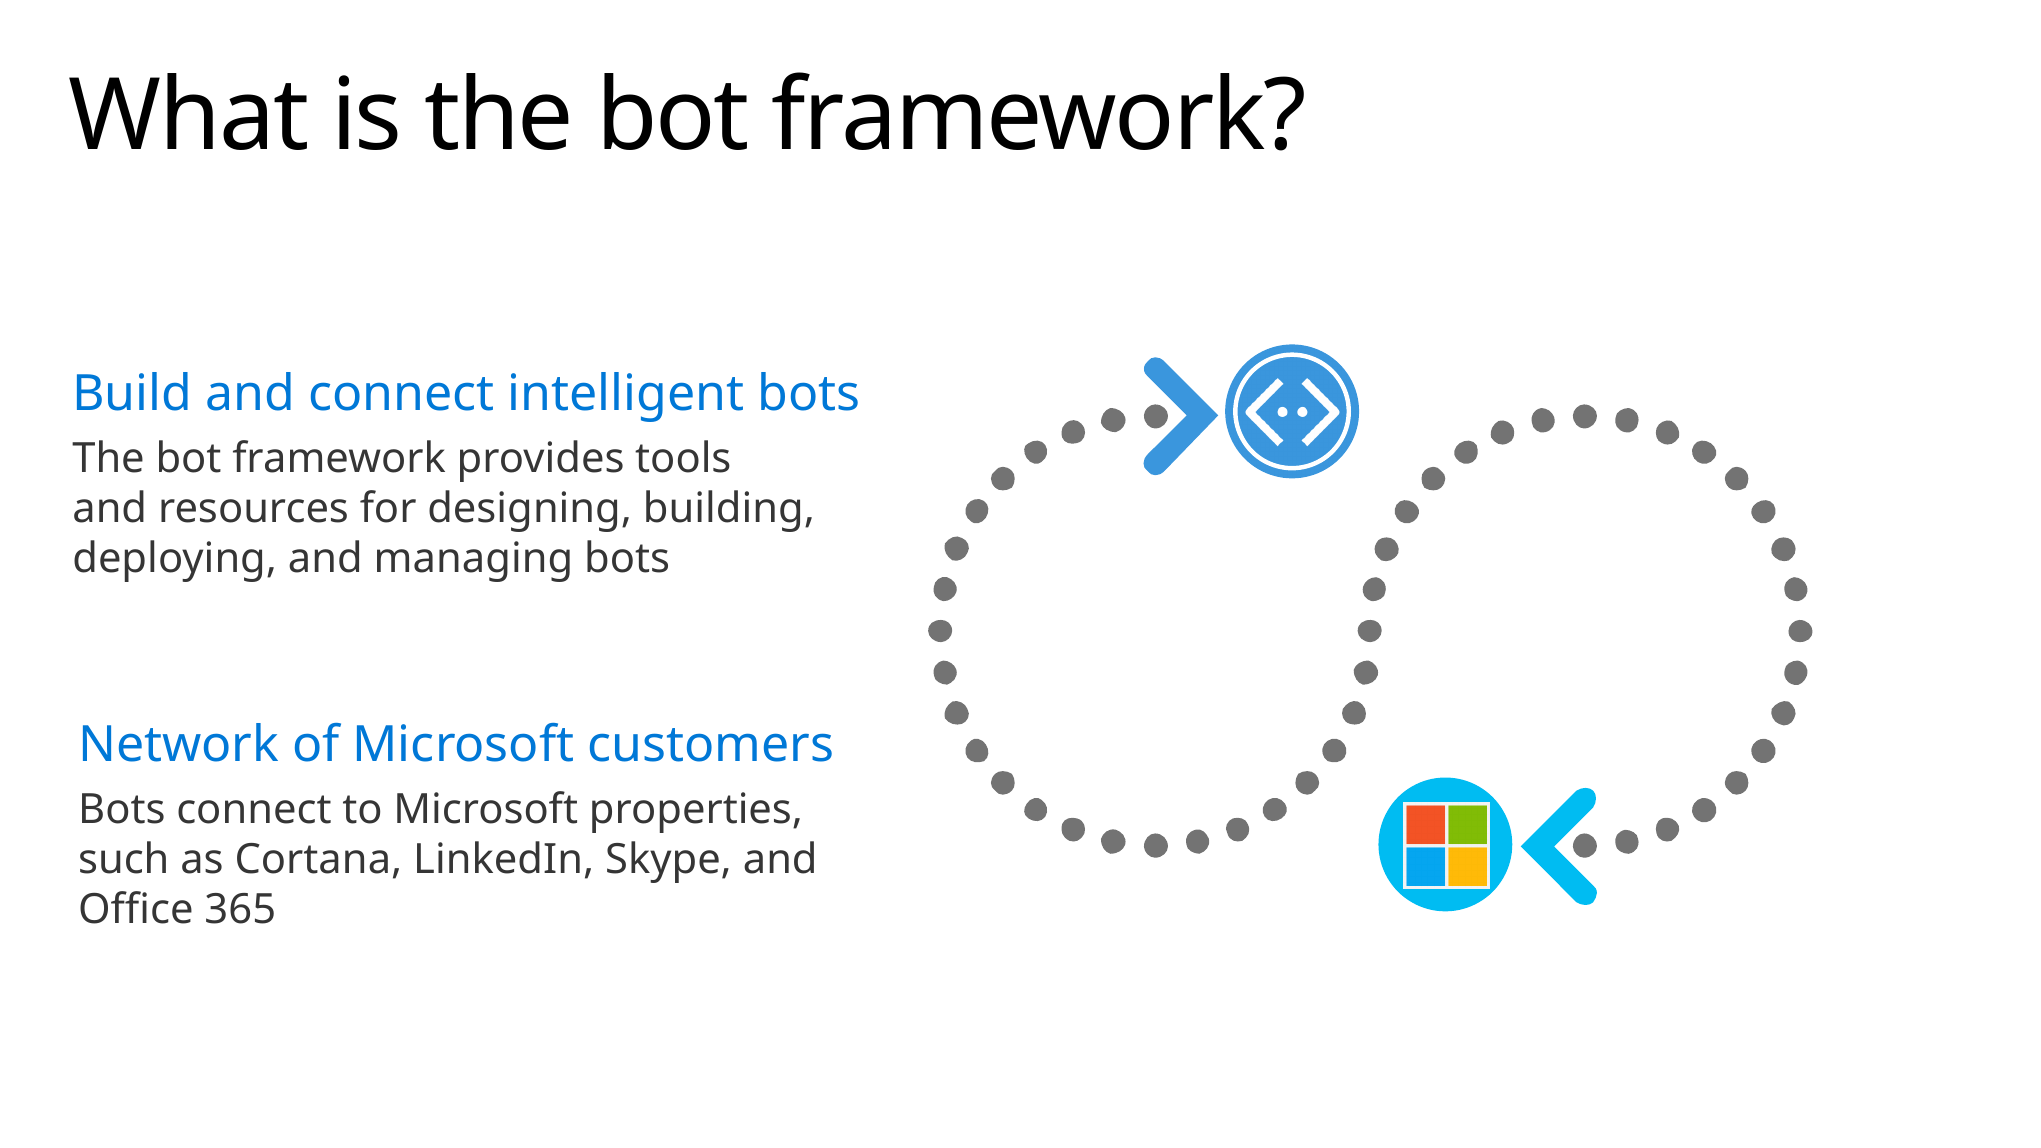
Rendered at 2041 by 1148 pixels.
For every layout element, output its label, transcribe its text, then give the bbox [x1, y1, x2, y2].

picture [1404, 803, 1489, 888]
title What is the bot framework? [45, 48, 1996, 199]
text_box Build and connect intelligent bots The bot framework provides tools and resources for designing, building, deploying, and managing bots [72, 360, 866, 581]
picture [1224, 344, 1360, 404]
text_box [1533, 859, 1597, 905]
text_box [1379, 859, 1512, 913]
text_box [927, 404, 1813, 859]
text_box [1143, 357, 1207, 404]
text_box Network of Microsoft customers Bots connect to Microsoft properties, such as Cortana, LinkedIn, Skype, and Office 365 [78, 711, 875, 932]
